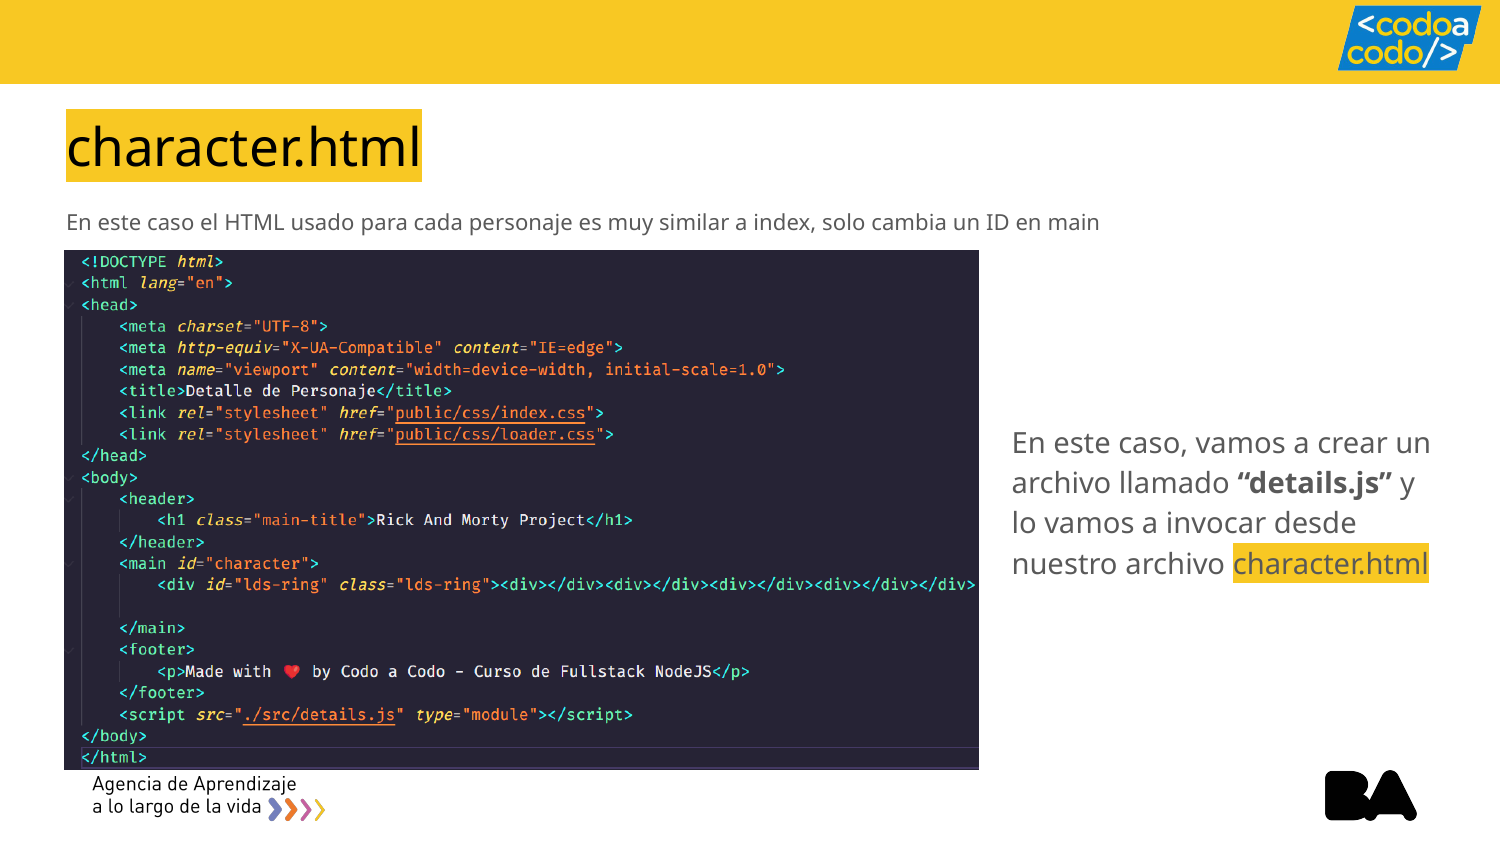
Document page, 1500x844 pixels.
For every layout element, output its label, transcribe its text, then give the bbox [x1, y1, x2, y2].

picture [1325, 770, 1417, 821]
text_box En este caso, vamos a crear un archivo llamado “details.js” y lo vamos a invocar desde nuestro archivo character.html [996, 404, 1449, 595]
picture [64, 250, 979, 835]
title character.html [51, 98, 1449, 192]
picture [1337, 5, 1482, 71]
list En este caso el HTML usado para cada personaje es muy similar a index, solo cambia un ID en main [51, 189, 1436, 251]
